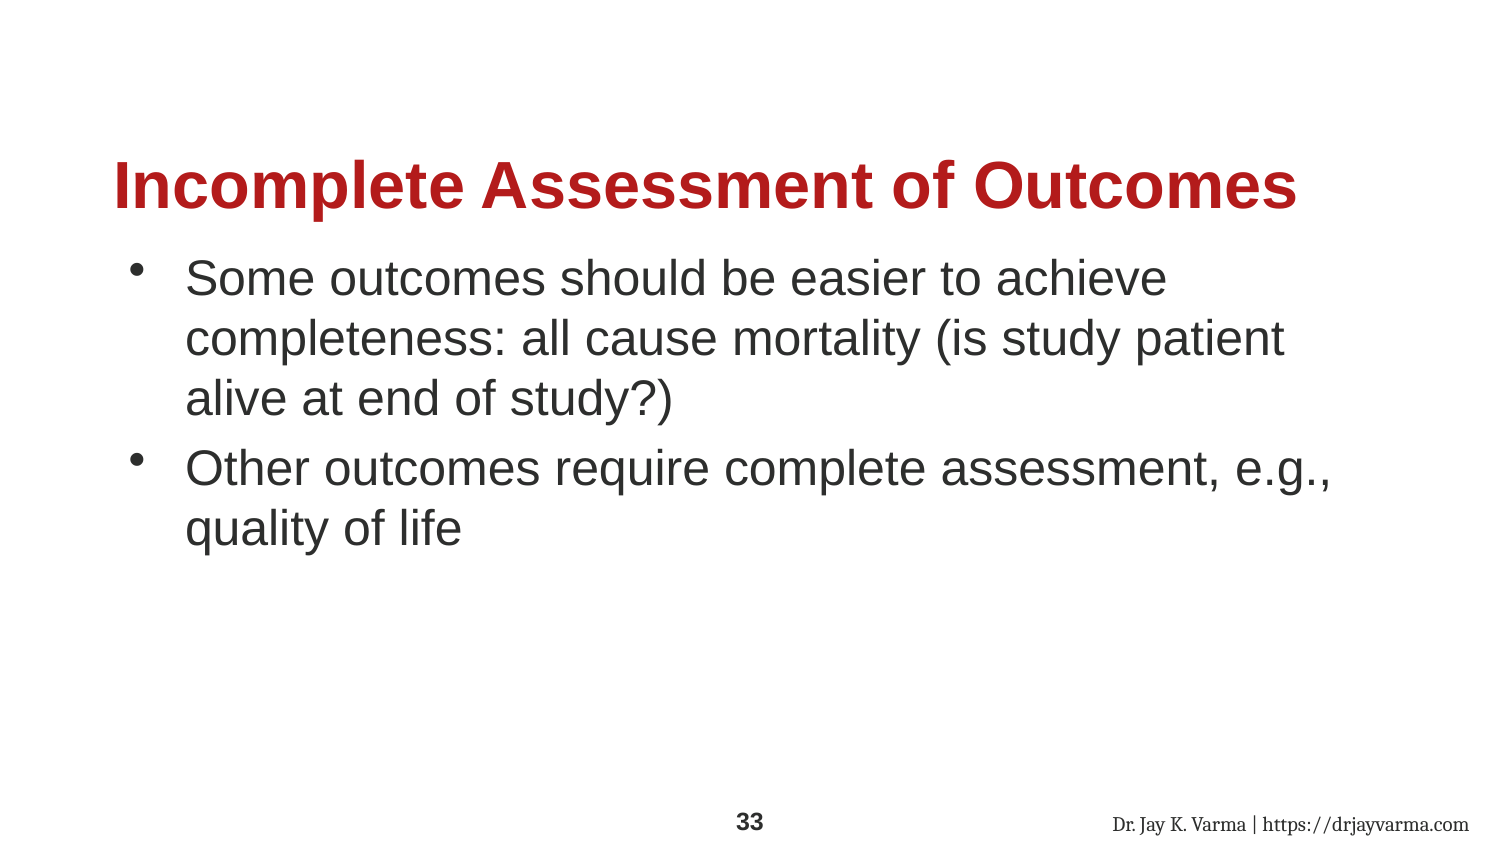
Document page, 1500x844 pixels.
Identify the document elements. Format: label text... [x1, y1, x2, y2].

list Some outcomes should be easier to achieve completeness: all cause mortality (is study patient alive at end of study?) Other outcomes require complete assessment, e.g., quality of life [113, 237, 1369, 653]
text_box Dr. Jay K. Varma | https://drjayvarma.com [1097, 803, 1500, 844]
title Incomplete Assessment of Outcomes [113, 141, 1398, 231]
